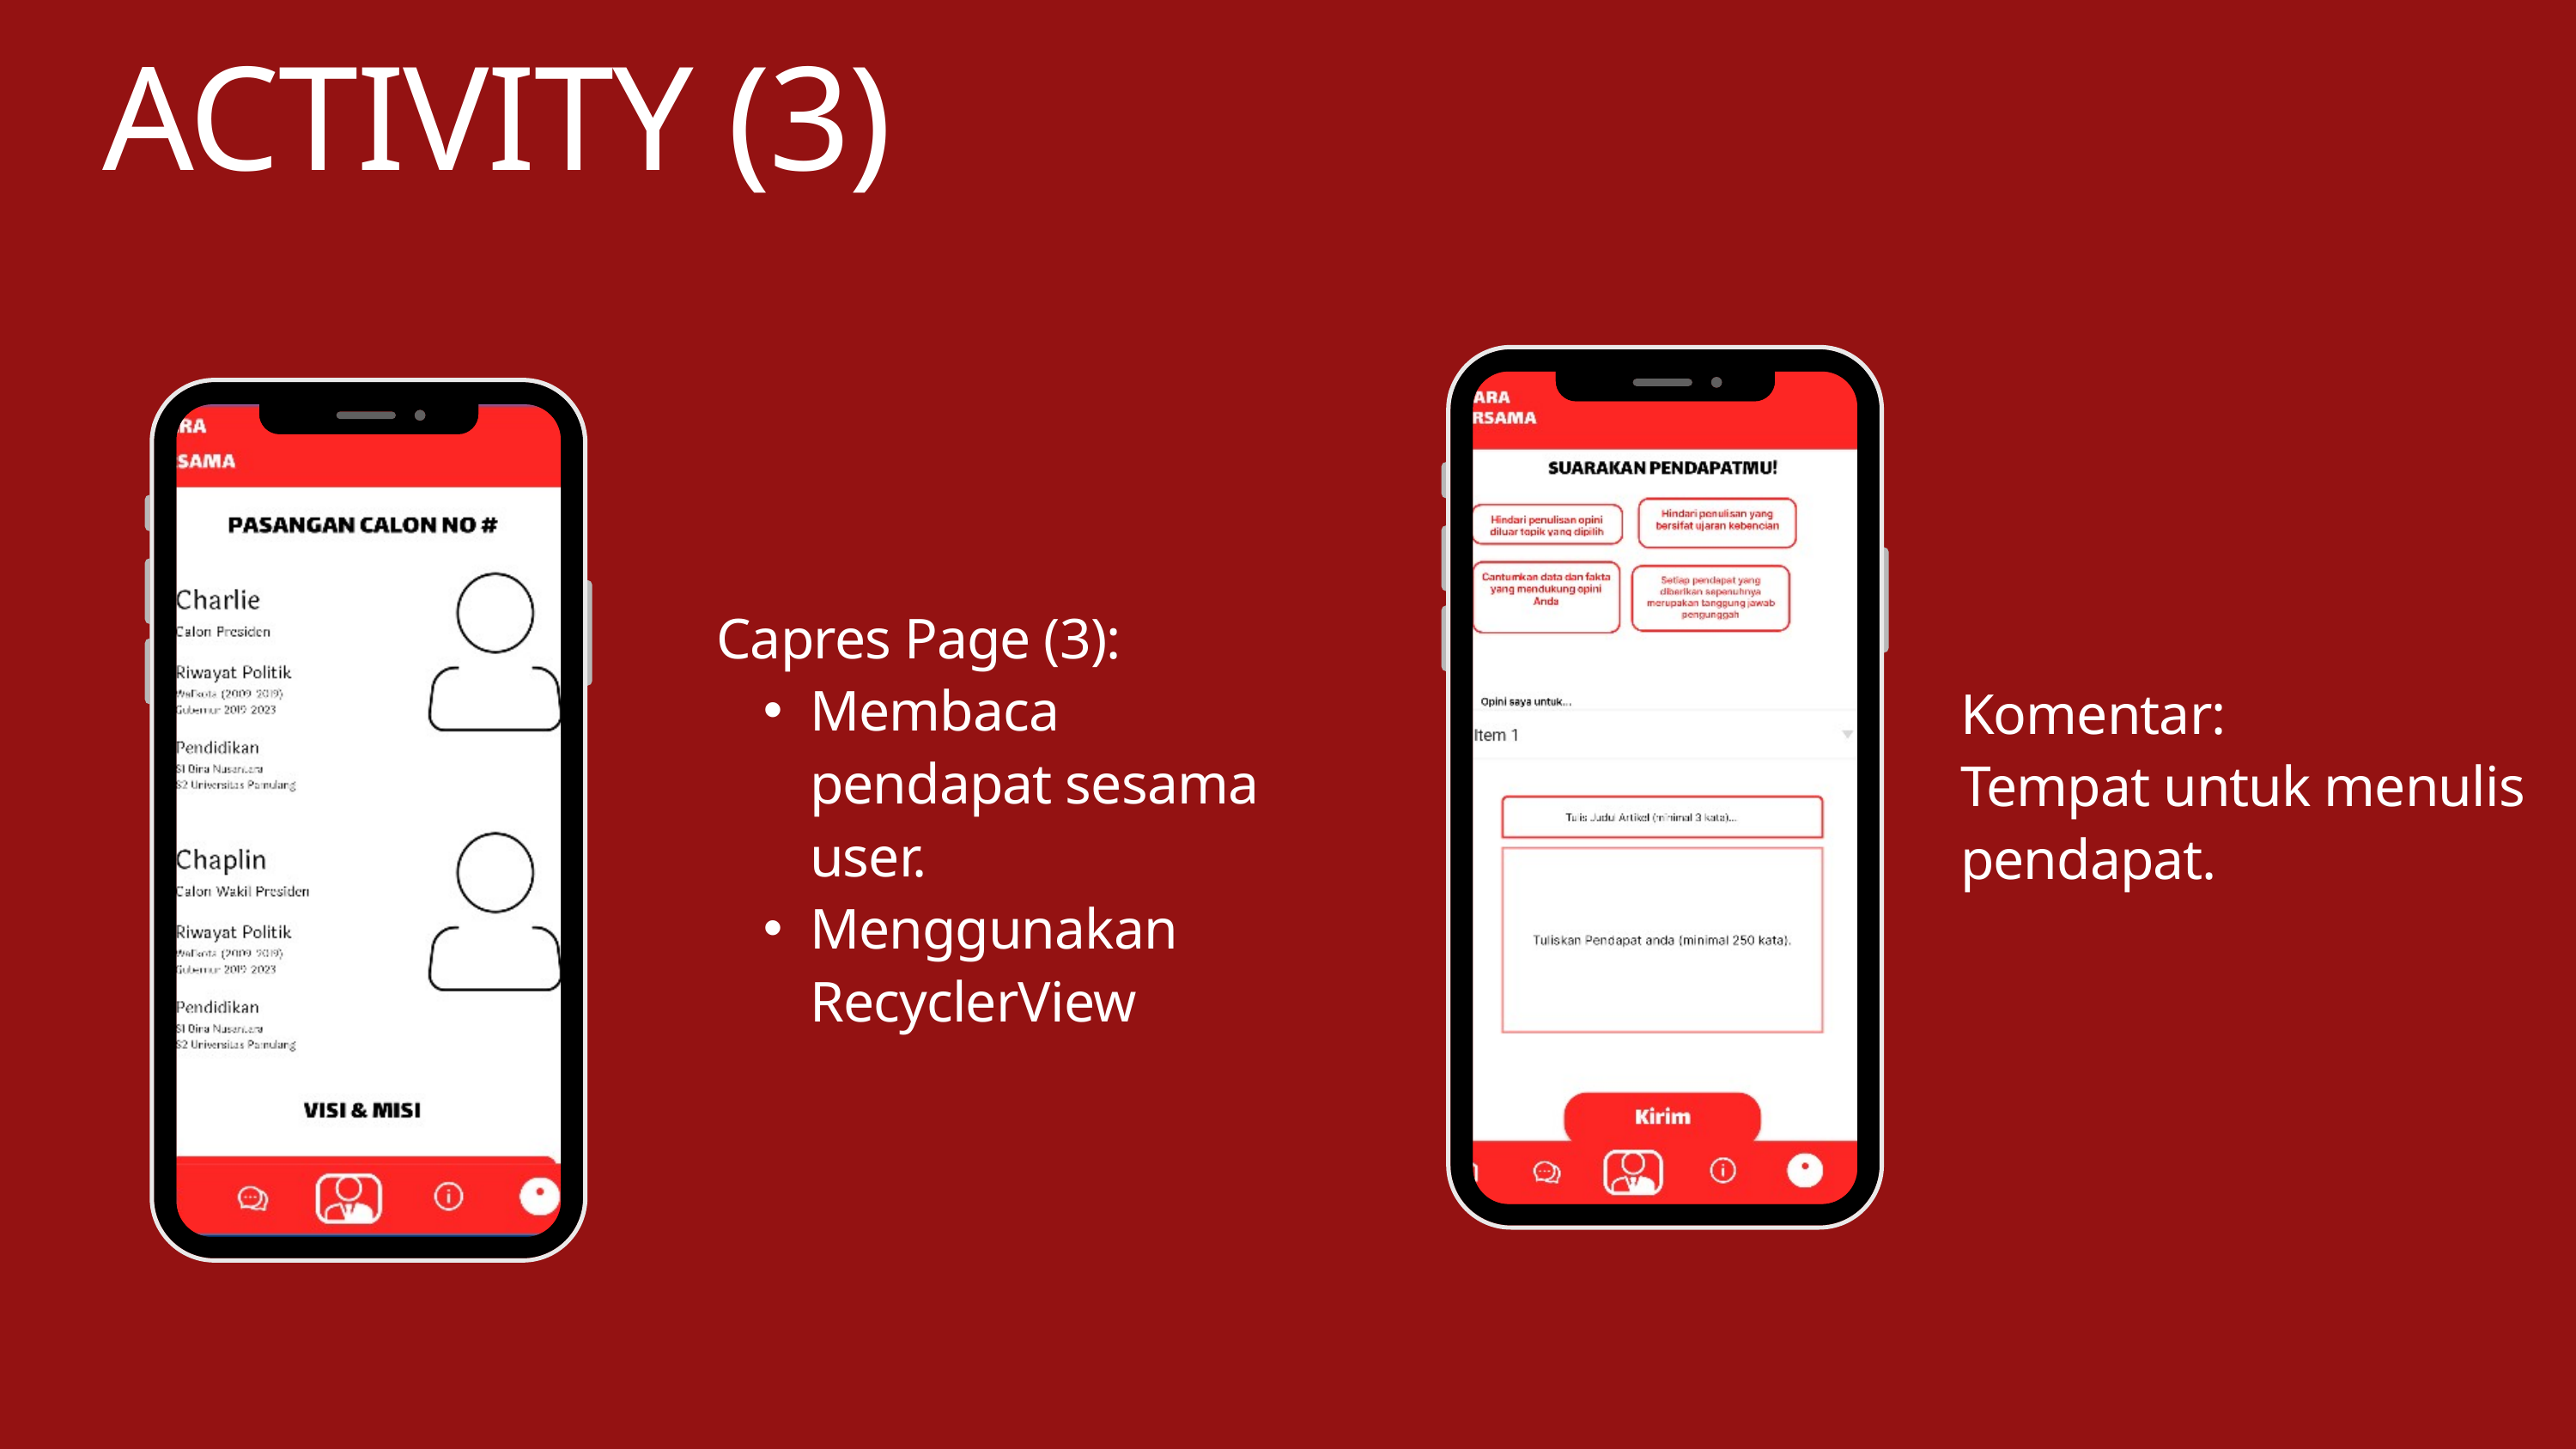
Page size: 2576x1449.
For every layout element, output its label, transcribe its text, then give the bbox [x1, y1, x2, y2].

text_box Capres Page (3): Membaca pendapat sesama user. Menggunakan RecyclerView [716, 597, 1288, 1034]
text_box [144, 377, 593, 1264]
text_box ACTIVITY (3) [102, 44, 1380, 199]
text_box Komentar: Tempat untuk menulis pendapat. [1960, 672, 2529, 891]
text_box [1441, 344, 1889, 1230]
